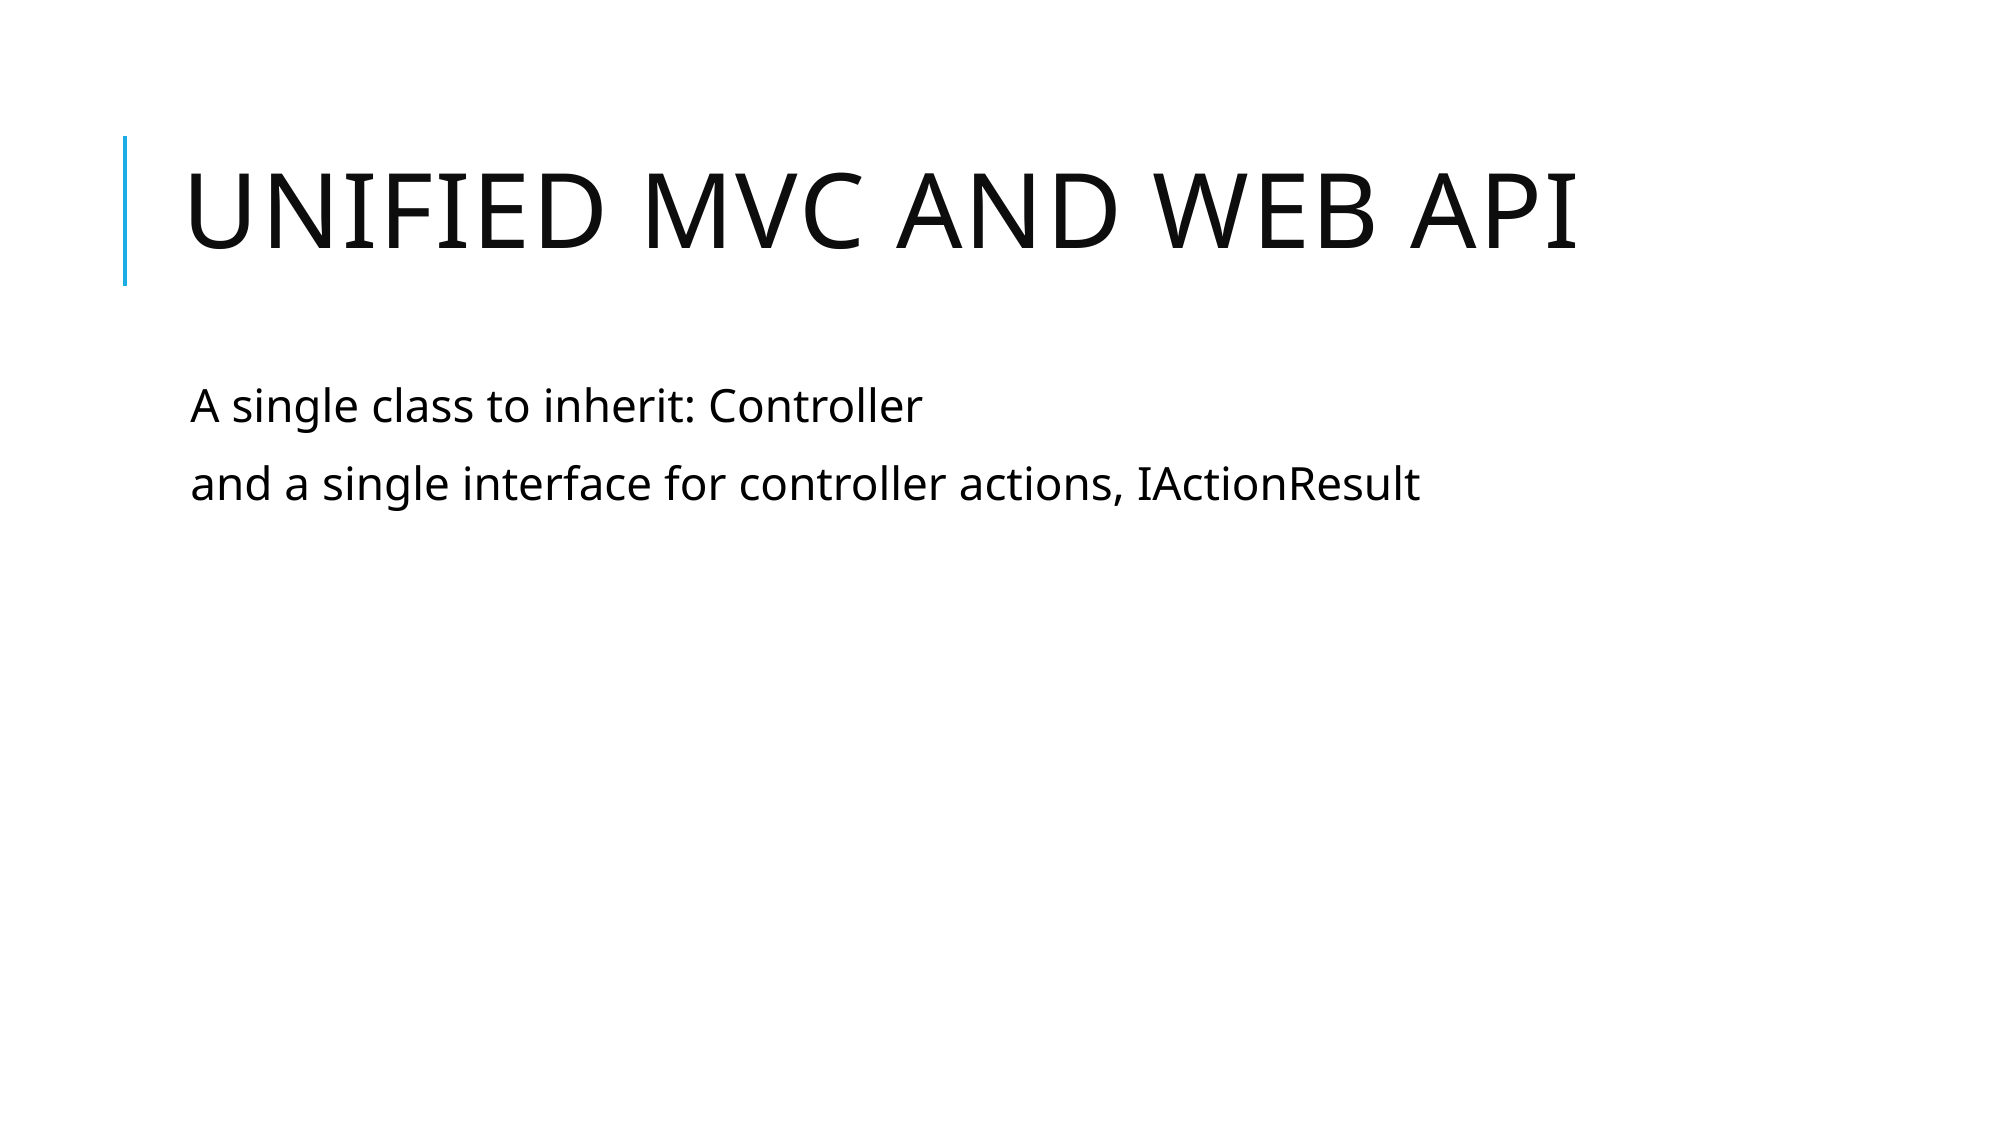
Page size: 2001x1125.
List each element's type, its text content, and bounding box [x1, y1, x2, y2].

title Unified MVC and Web API [168, 96, 1763, 342]
list A single class to inherit: Controller and a single interface for controller actions, IActionResult [168, 375, 1763, 1035]
